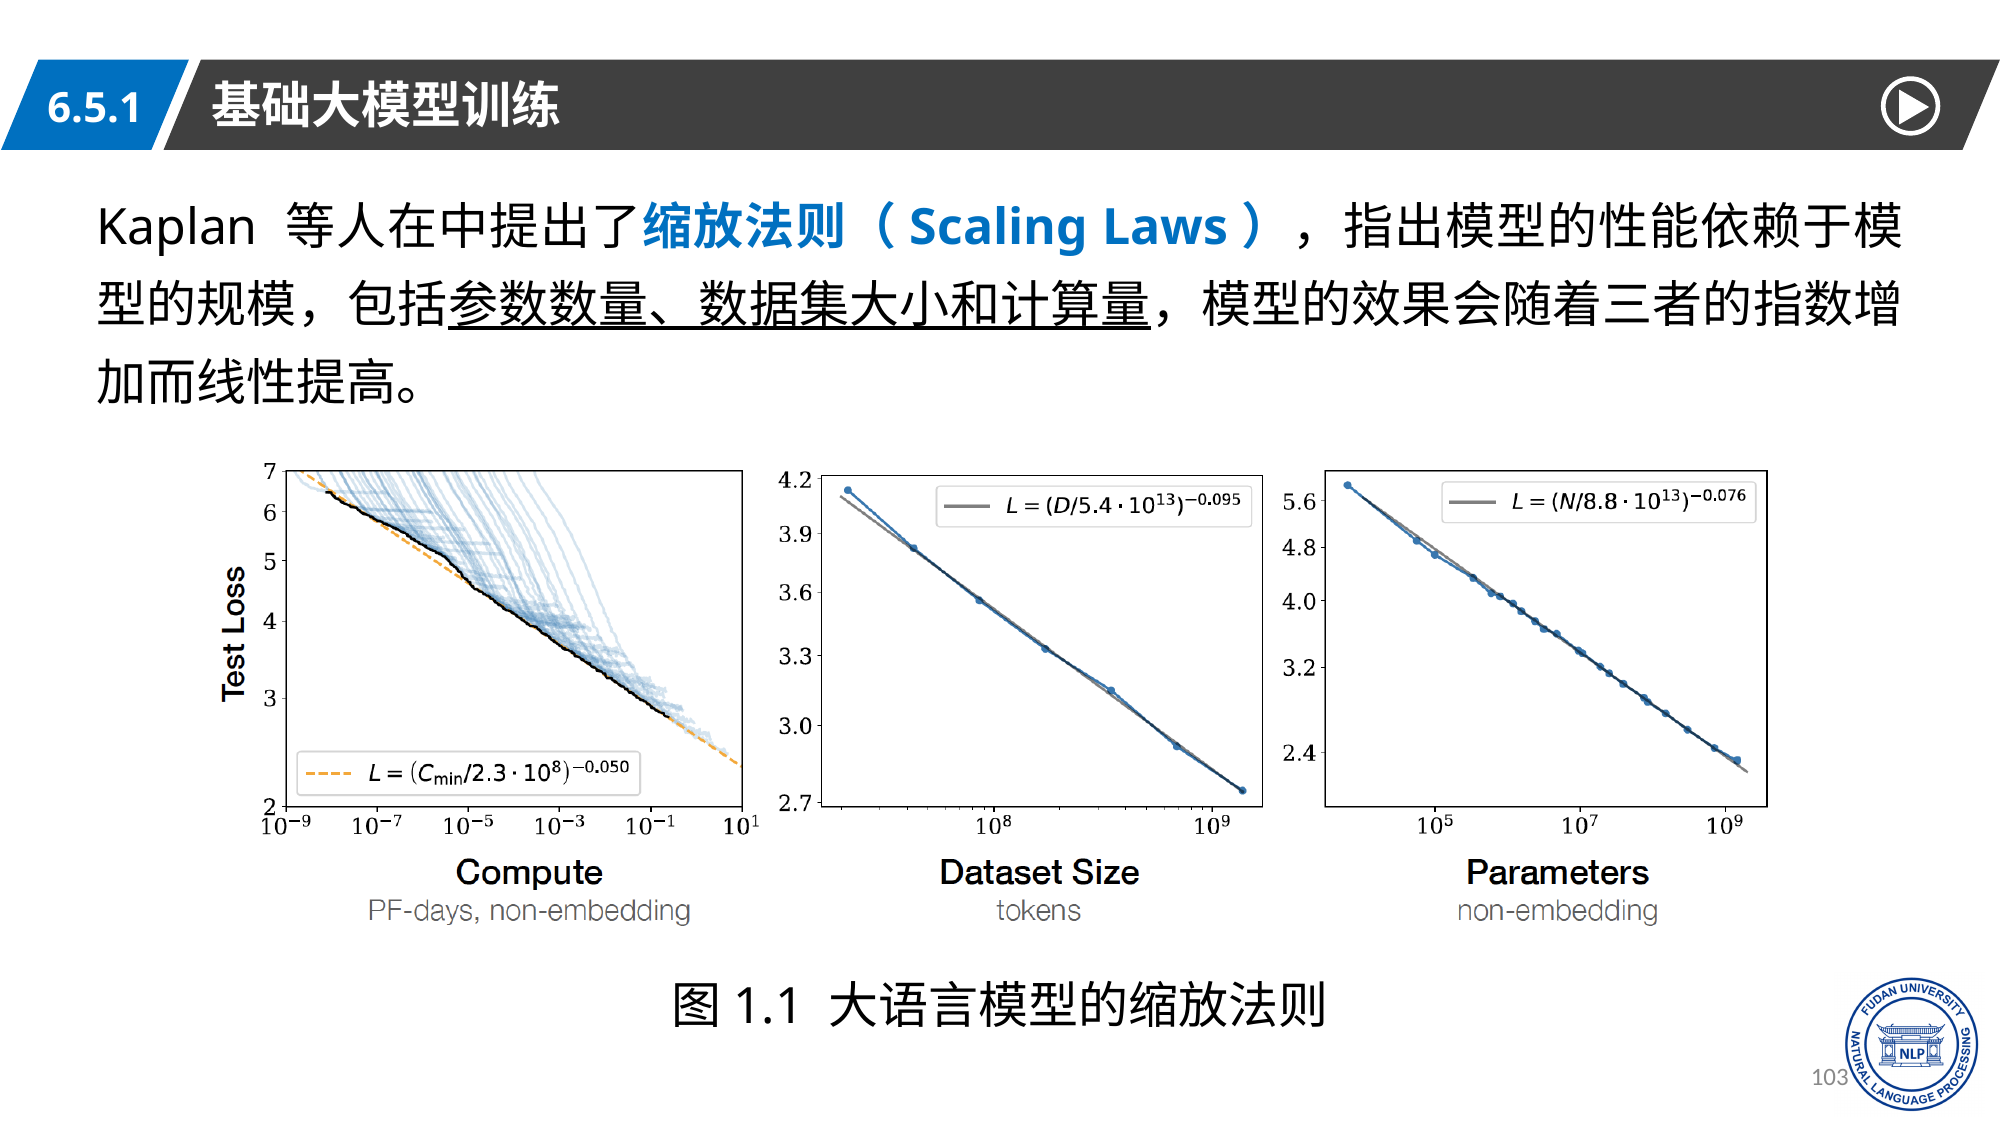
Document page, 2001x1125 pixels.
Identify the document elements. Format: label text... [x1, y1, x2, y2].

text_box [163, 59, 2000, 150]
text_box [32, 59, 189, 120]
text_box 6.5.1 [26, 73, 164, 138]
slide_number 103 [1414, 1045, 1865, 1106]
text_box [1, 89, 157, 150]
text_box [1883, 78, 1939, 134]
text_box 基础大模型训练 [196, 66, 1000, 142]
picture [1834, 972, 1985, 1117]
text_box 图1.1 大语言模型的缩放法则 [499, 965, 1501, 1041]
picture [205, 446, 1795, 932]
text_box Kaplan 等人在中提出了缩放法则（Scaling Laws），指出模型的性能依赖于模型的规模，包括参数数量、数据集大小和计算量，模型的效果会随着三者的指数增加而线性提高。 [81, 168, 1919, 418]
